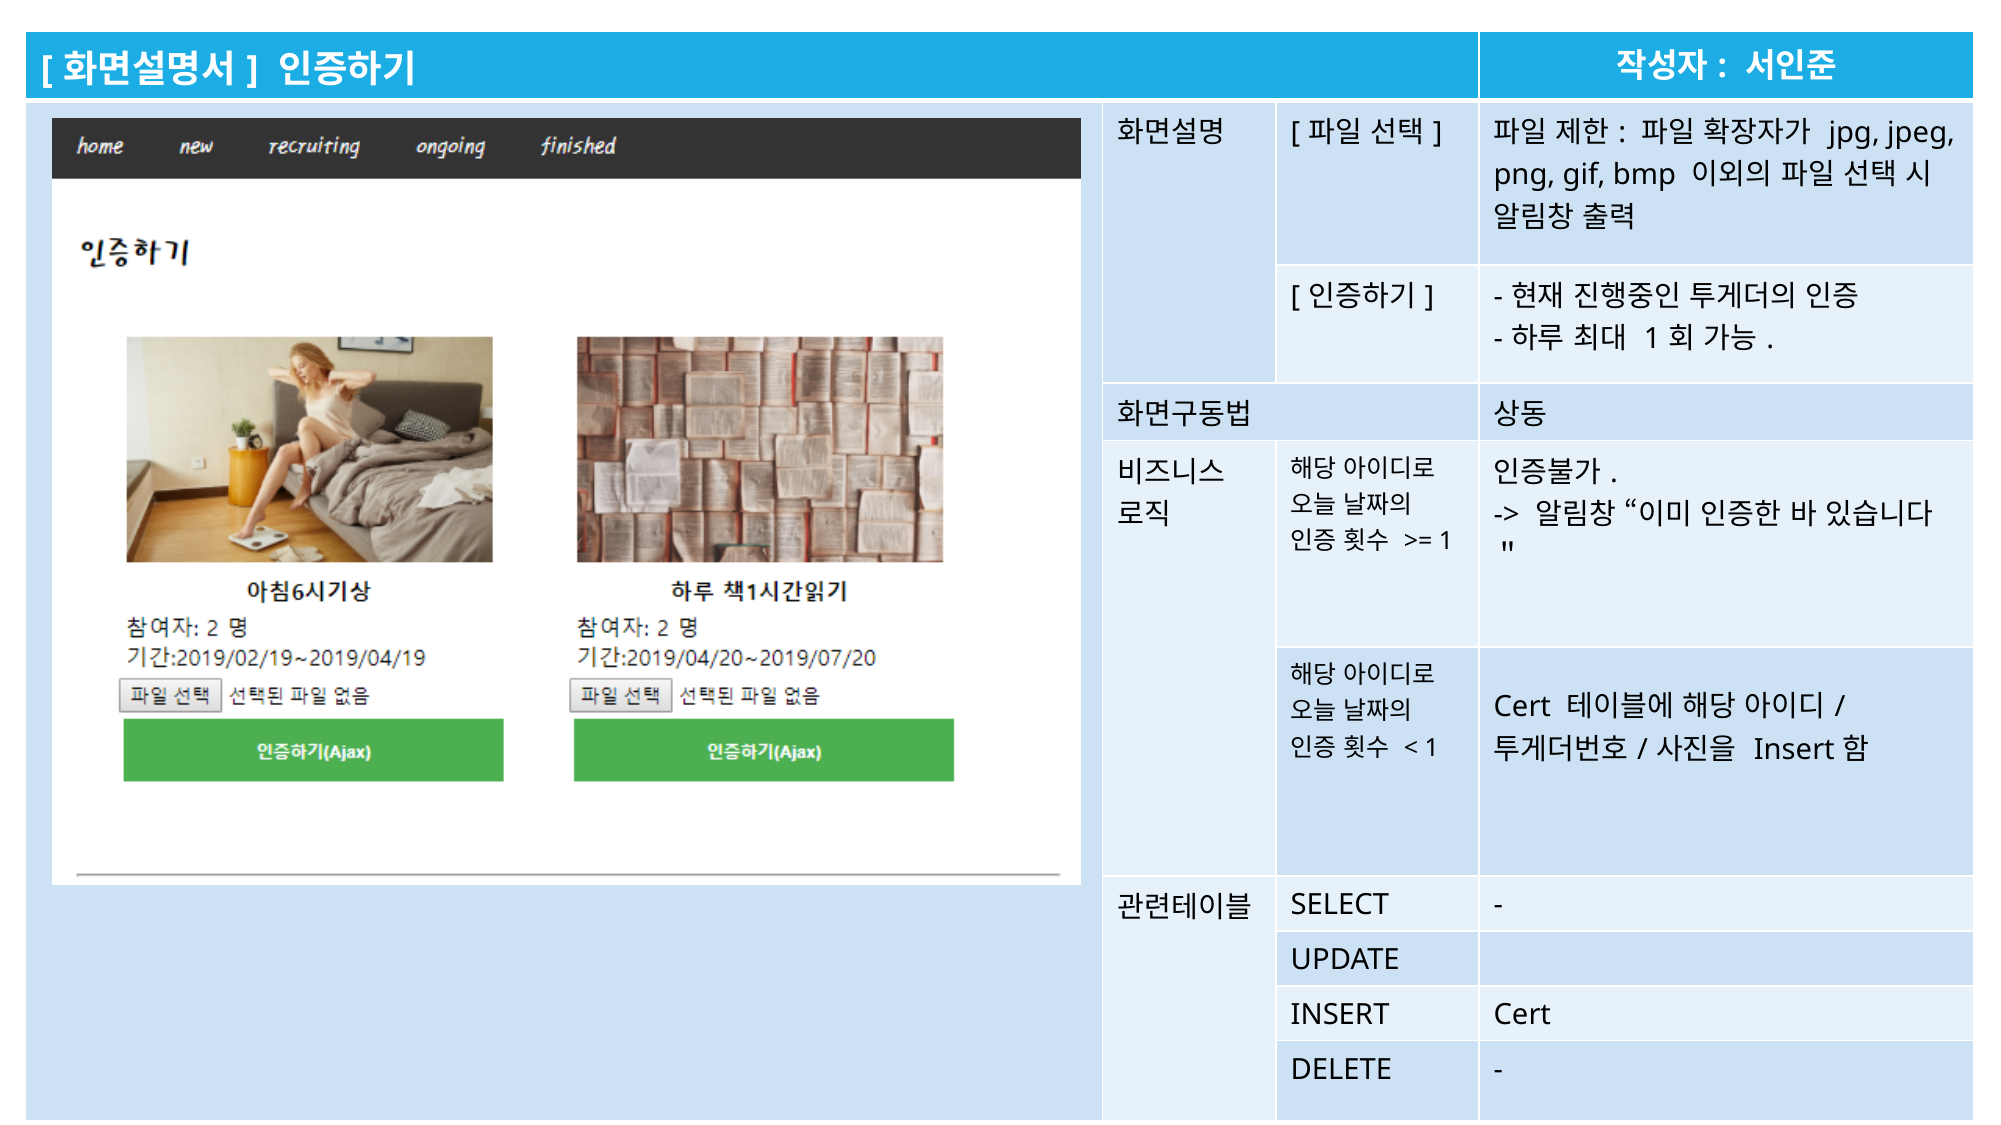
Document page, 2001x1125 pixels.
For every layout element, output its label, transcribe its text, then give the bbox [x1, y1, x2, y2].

picture [53, 120, 1080, 884]
table_header [화면설명서] 인증하기 [26, 32, 1478, 98]
table_cell [인증하기] [1277, 266, 1478, 382]
table_cell 파일 제한: 파일 확장자가 jpg, jpeg, png, gif, bmp 이외의 파일 선택 시 알림창 출력 [1480, 103, 1973, 264]
table_cell [26, 103, 1102, 1120]
table_cell - [1480, 1041, 1973, 1120]
table_cell [파일 선택] [1277, 103, 1478, 264]
table_cell Cert [1480, 987, 1973, 1040]
table_cell -현재 진행중인 투게더의 인증 -하루 최대 1회 가능. [1480, 266, 1973, 382]
table_cell 해당 아이디로 오늘 날짜의 인증 횟수 < 1 [1277, 648, 1478, 875]
table_cell - [1480, 877, 1973, 930]
table_cell 비즈니스 로직 [1103, 441, 1275, 875]
table_cell Cert 테이블에 해당 아이디/투게더번호/사진을 Insert함 [1480, 648, 1973, 875]
table_header 작성자: 서인준 [1480, 32, 1973, 98]
table_cell [1480, 932, 1973, 985]
table_cell SELECT [1277, 877, 1478, 930]
table_cell 인증불가. -> 알림창 “이미 인증한 바 있습니다＂ [1480, 441, 1973, 646]
table_cell UPDATE [1277, 932, 1478, 985]
table_cell 화면구동법 [1103, 384, 1478, 440]
table_cell DELETE [1277, 1041, 1478, 1120]
table_cell 상동 [1480, 384, 1973, 440]
table_cell 해당 아이디로 오늘 날짜의 인증 횟수 >= 1 [1277, 441, 1478, 646]
table_cell 화면설명 [1103, 103, 1275, 382]
table_cell INSERT [1277, 987, 1478, 1040]
table_cell 관련테이블 [1103, 877, 1275, 1120]
